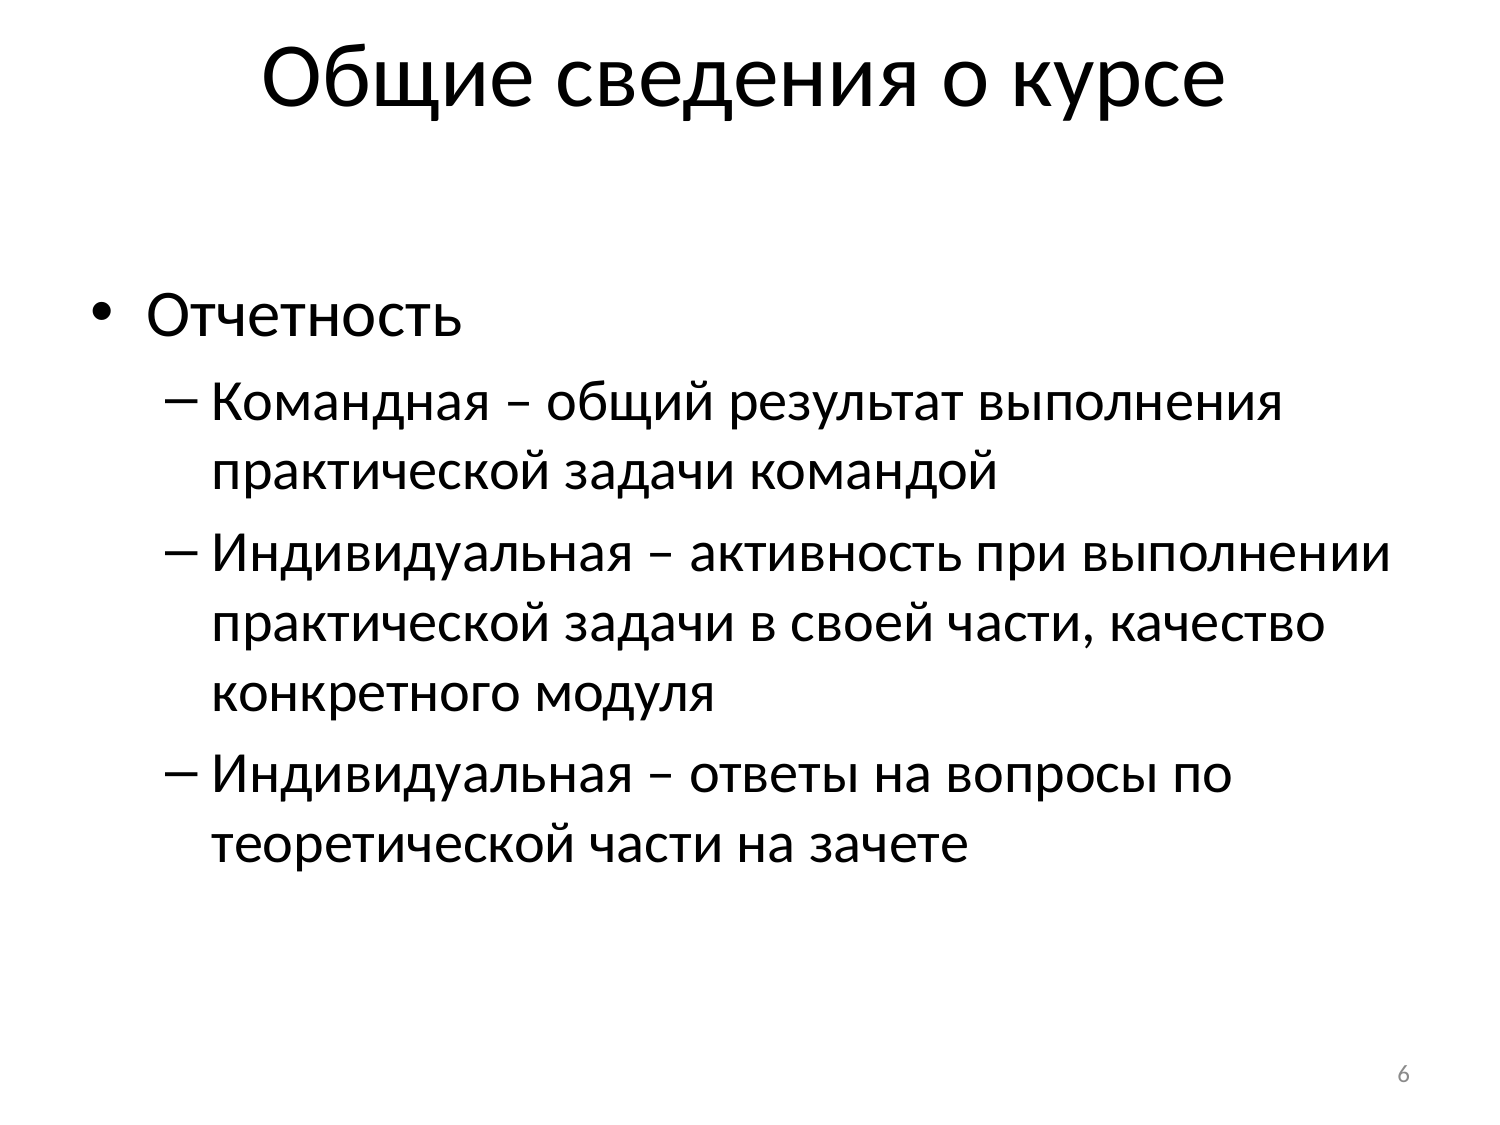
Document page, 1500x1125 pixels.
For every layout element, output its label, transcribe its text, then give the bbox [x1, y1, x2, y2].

slide_number 6 [1074, 1042, 1425, 1103]
title Общие сведения о курсе [70, 1, 1421, 138]
list Отчетность Командная – общий результат выполнения практической задачи командой Индивидуальная – активность при выполнении практической задачи в своей части, качество конкретного модуля Индивидуальная – ответы на вопросы по теоретической части на зачете [75, 262, 1425, 1005]
